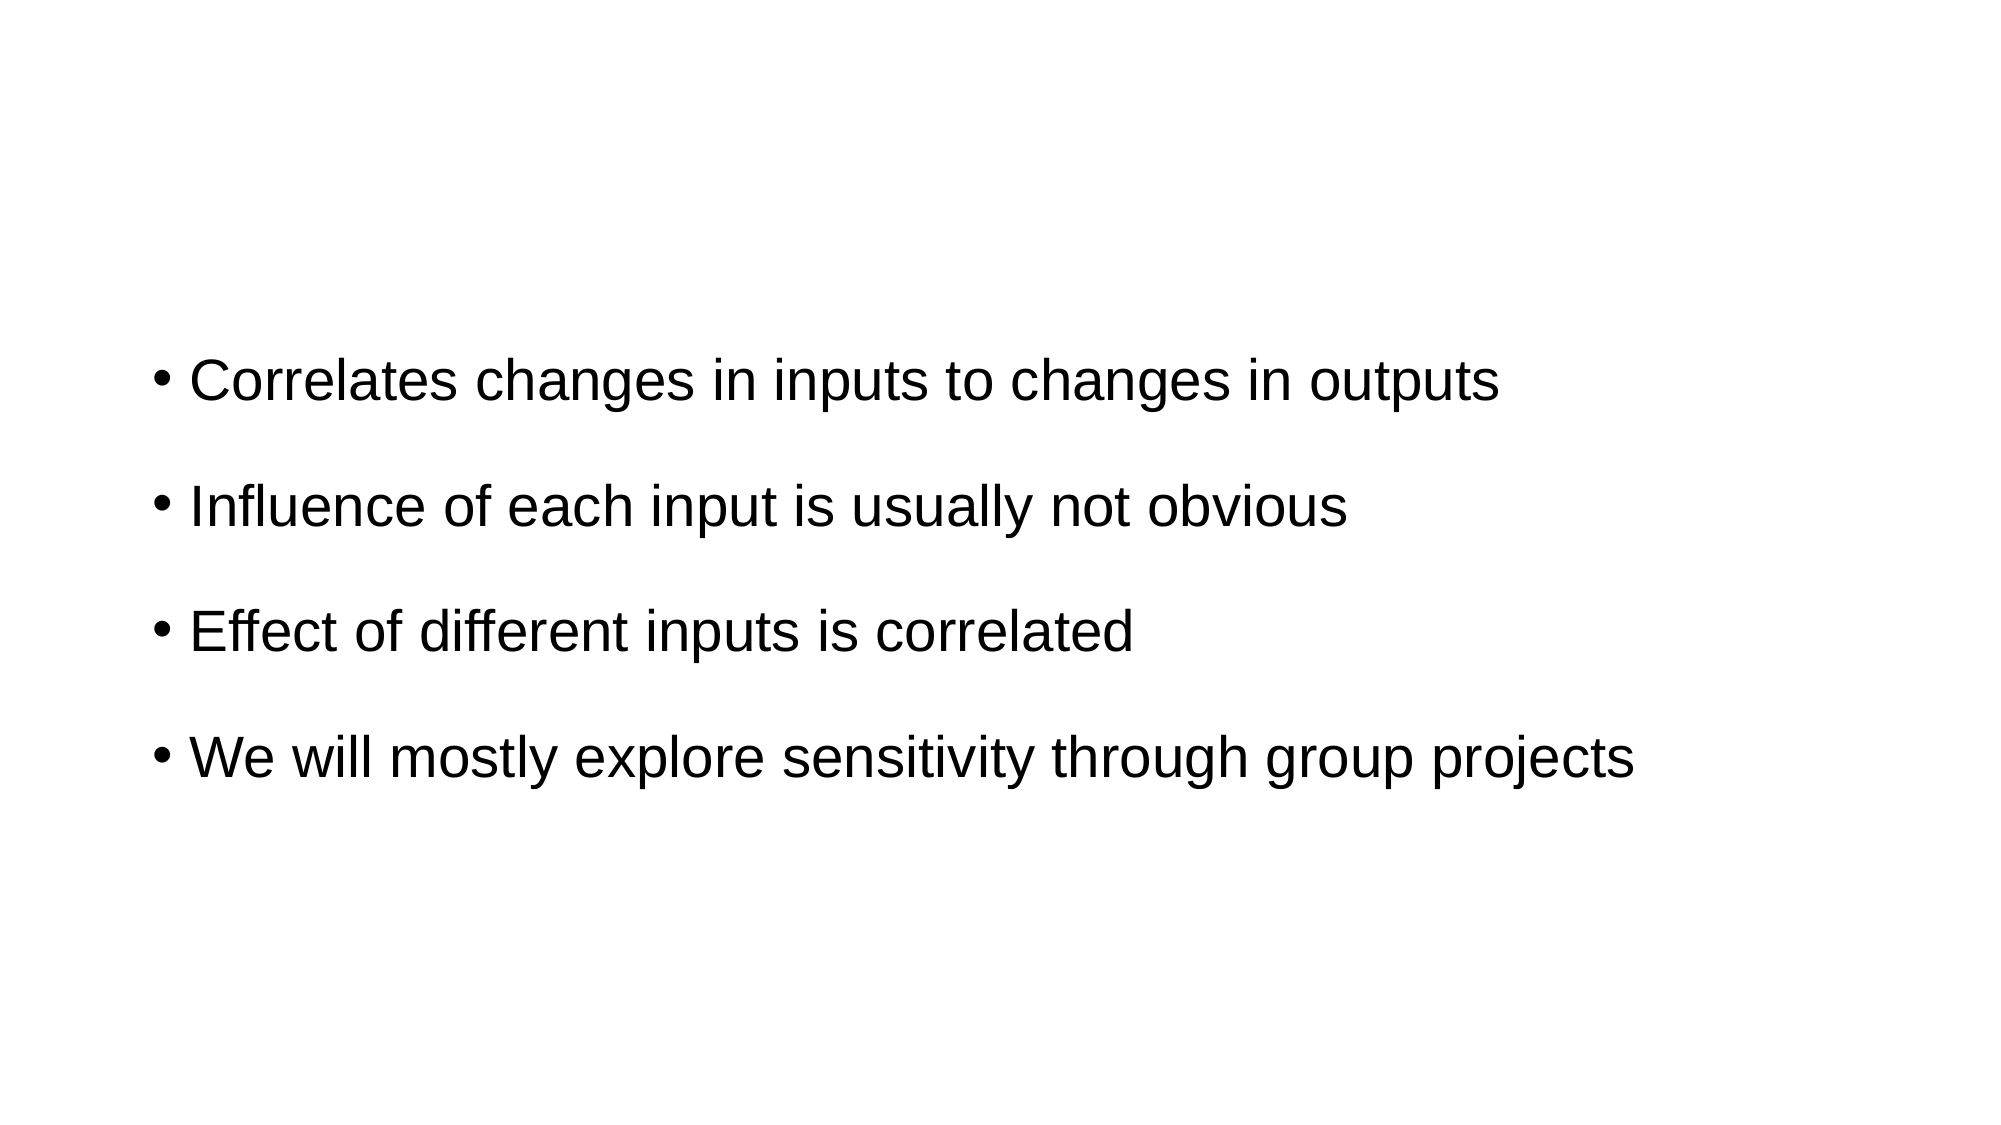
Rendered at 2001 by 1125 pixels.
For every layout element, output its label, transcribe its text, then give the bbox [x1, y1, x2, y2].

list Correlates changes in inputs to changes in outputs Influence of each input is usually not obvious Effect of different inputs is correlated We will mostly explore sensitivity through group projects [137, 299, 1863, 1014]
